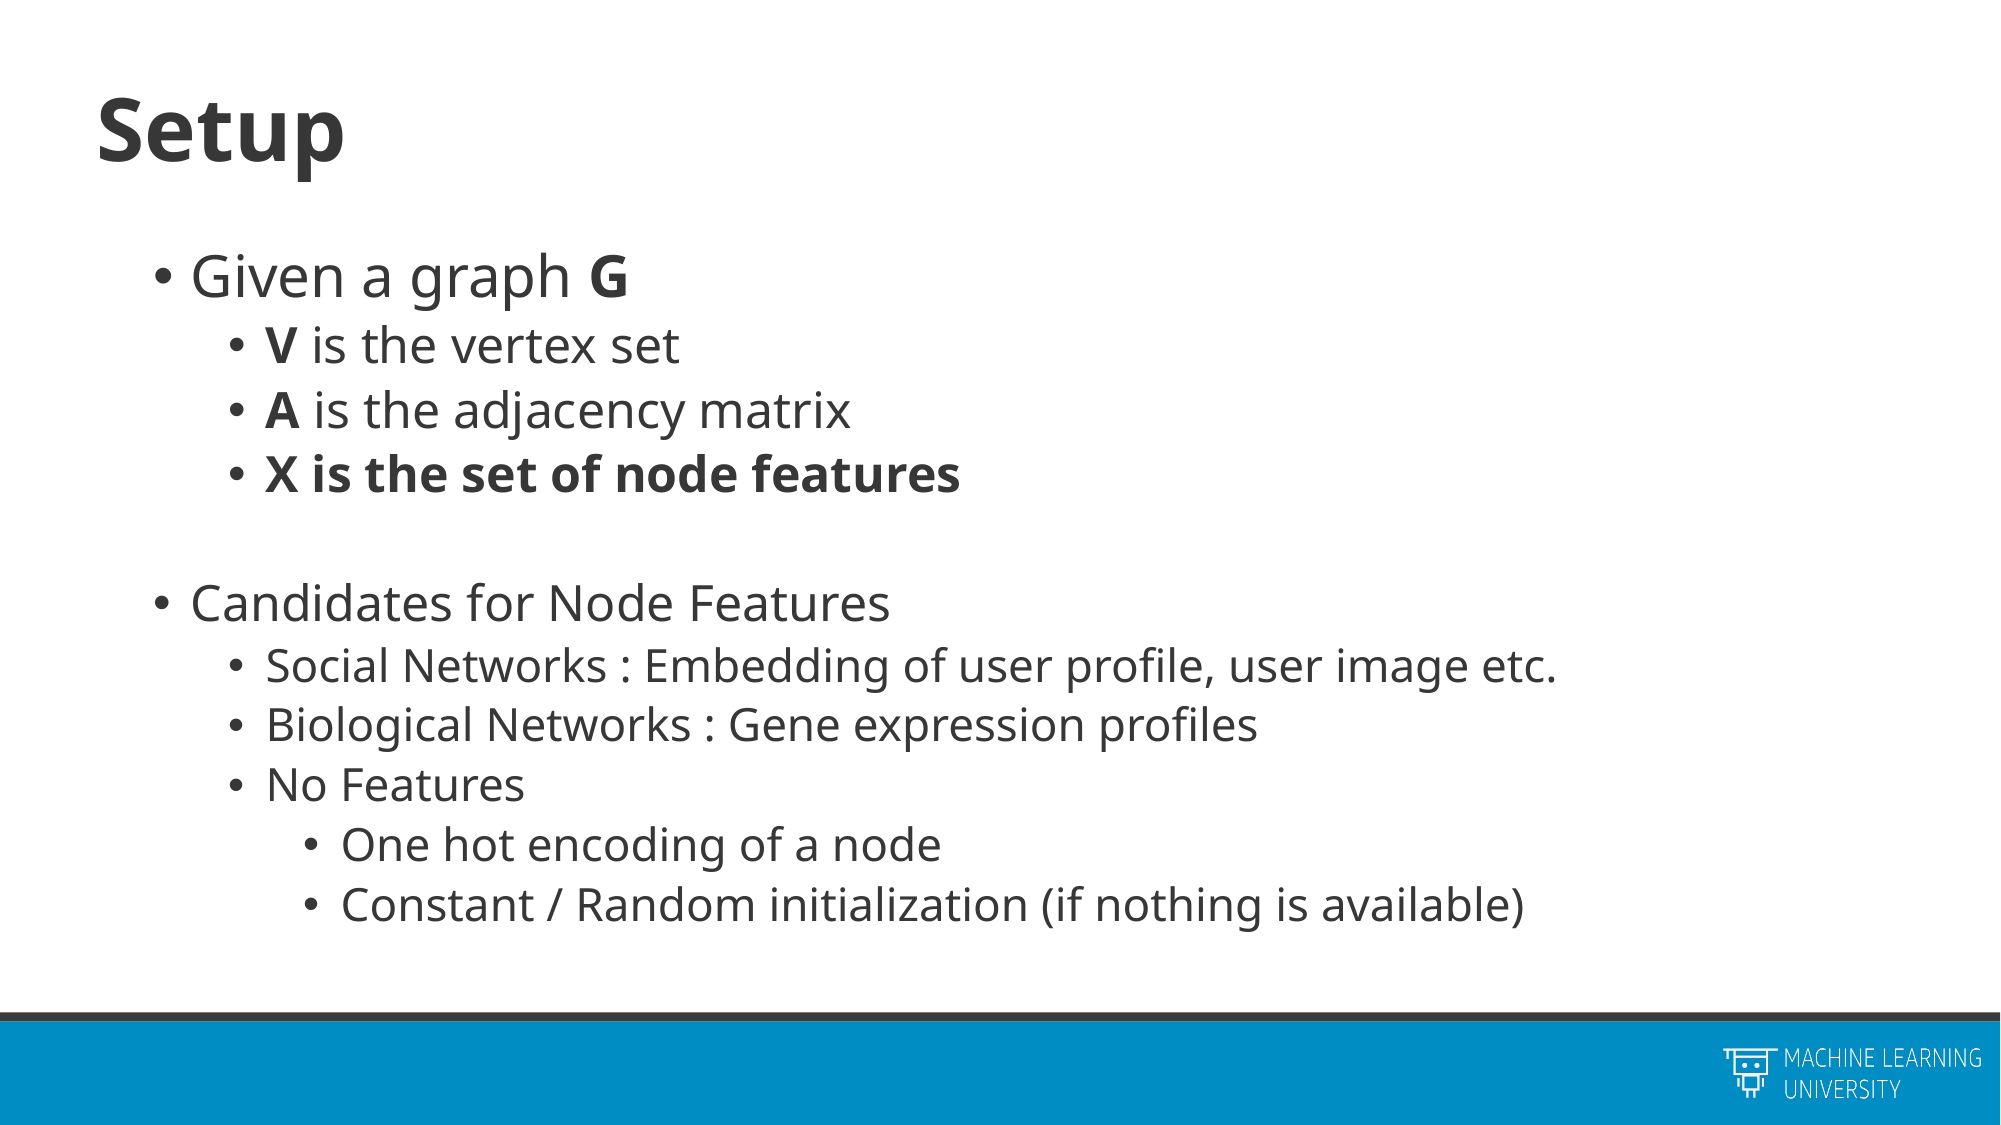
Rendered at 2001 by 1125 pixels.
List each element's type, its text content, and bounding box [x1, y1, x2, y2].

list Given a graph G V is the vertex set A is the adjacency matrix X is the set of node features Candidates for Node Features Social Networks : Embedding of user profile, user image etc. Biological Networks : Gene expression profiles No Features One hot encoding of a node Constant / Random initialization (if nothing is available) [138, 239, 1917, 1008]
title Setup [81, 78, 1807, 242]
picture [1724, 1049, 1777, 1097]
